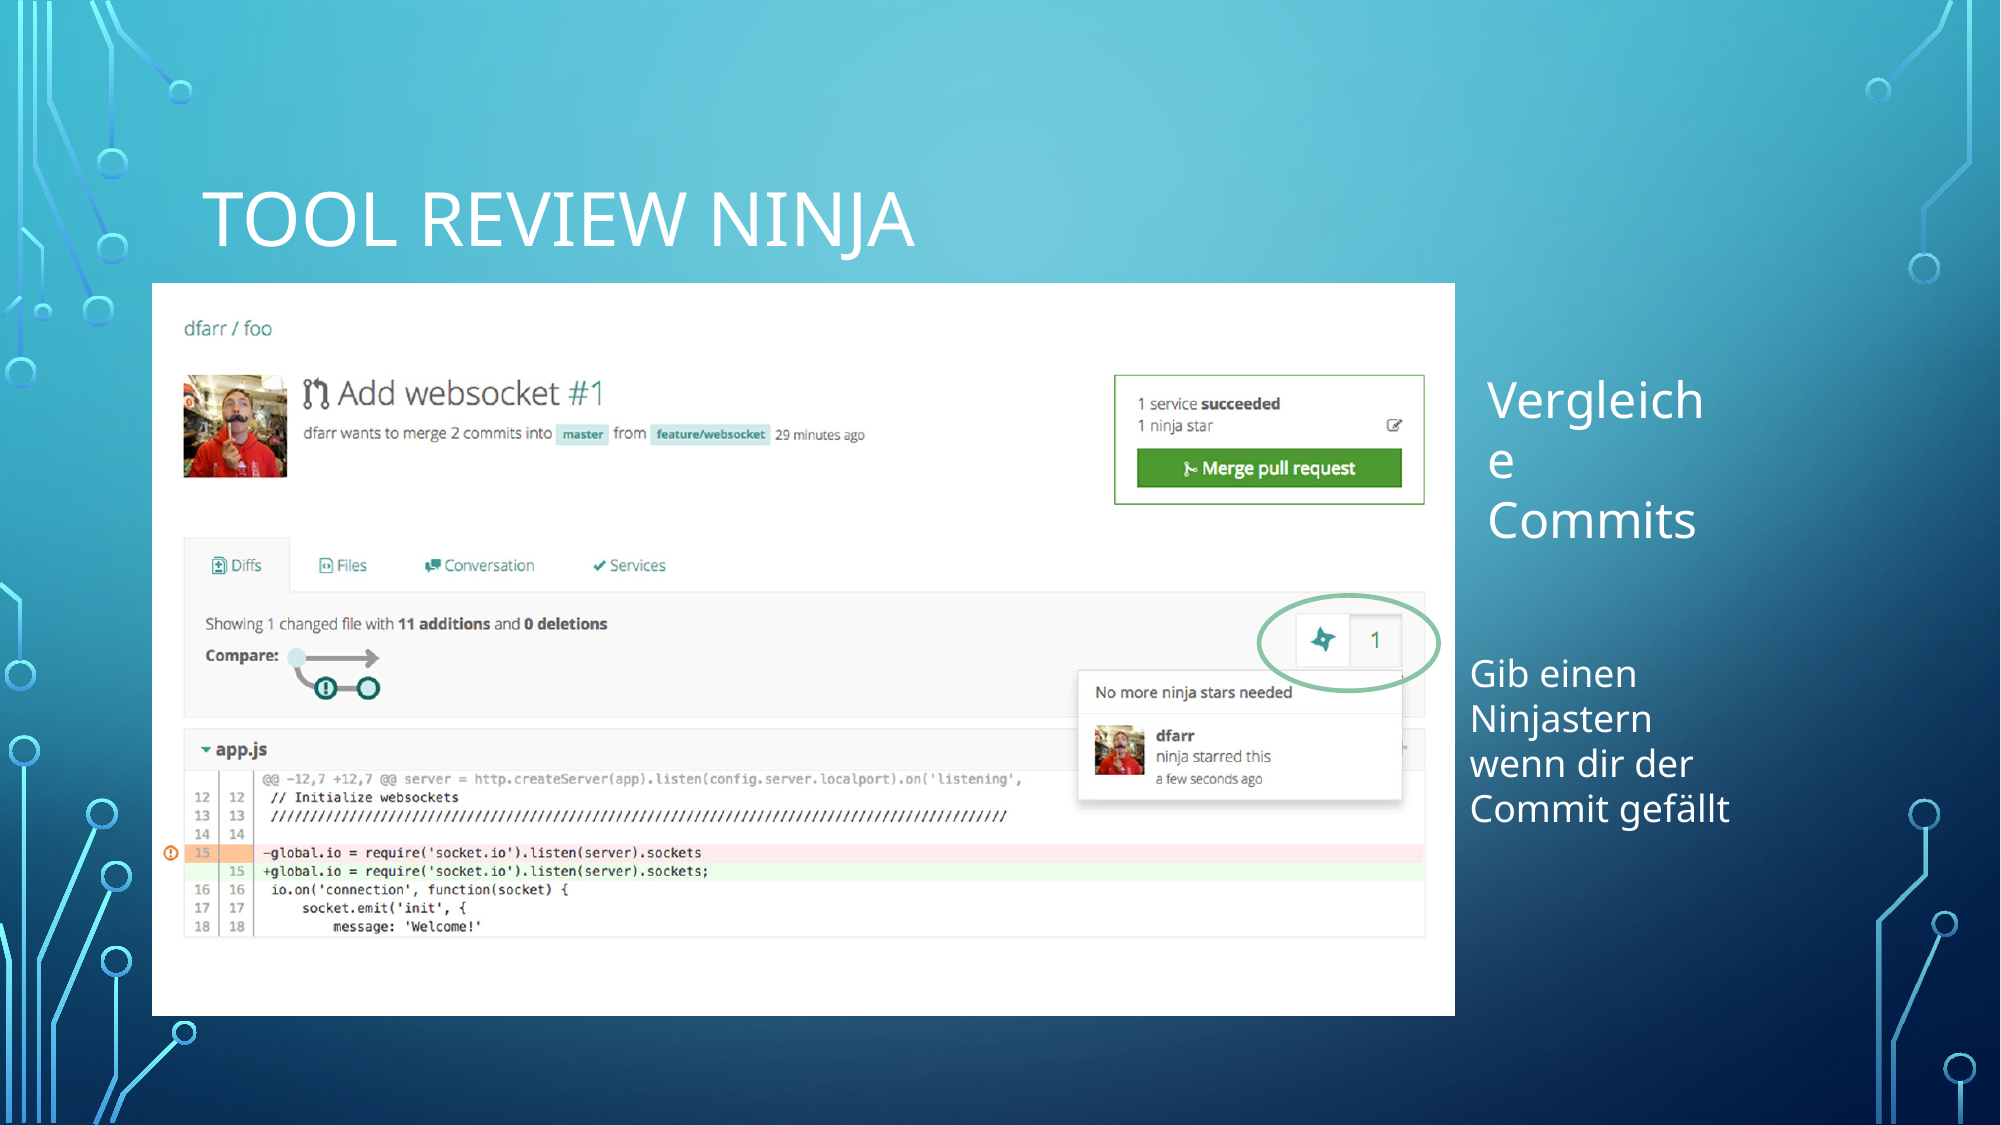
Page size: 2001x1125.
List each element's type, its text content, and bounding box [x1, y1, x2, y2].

title Tool Review Ninja [187, 101, 1813, 344]
text_box Vergleiche Commits [1472, 361, 1746, 557]
text_box Gib einen Ninjastern wenn dir der Commit gefällt [1455, 643, 1746, 838]
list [151, 282, 1455, 1017]
